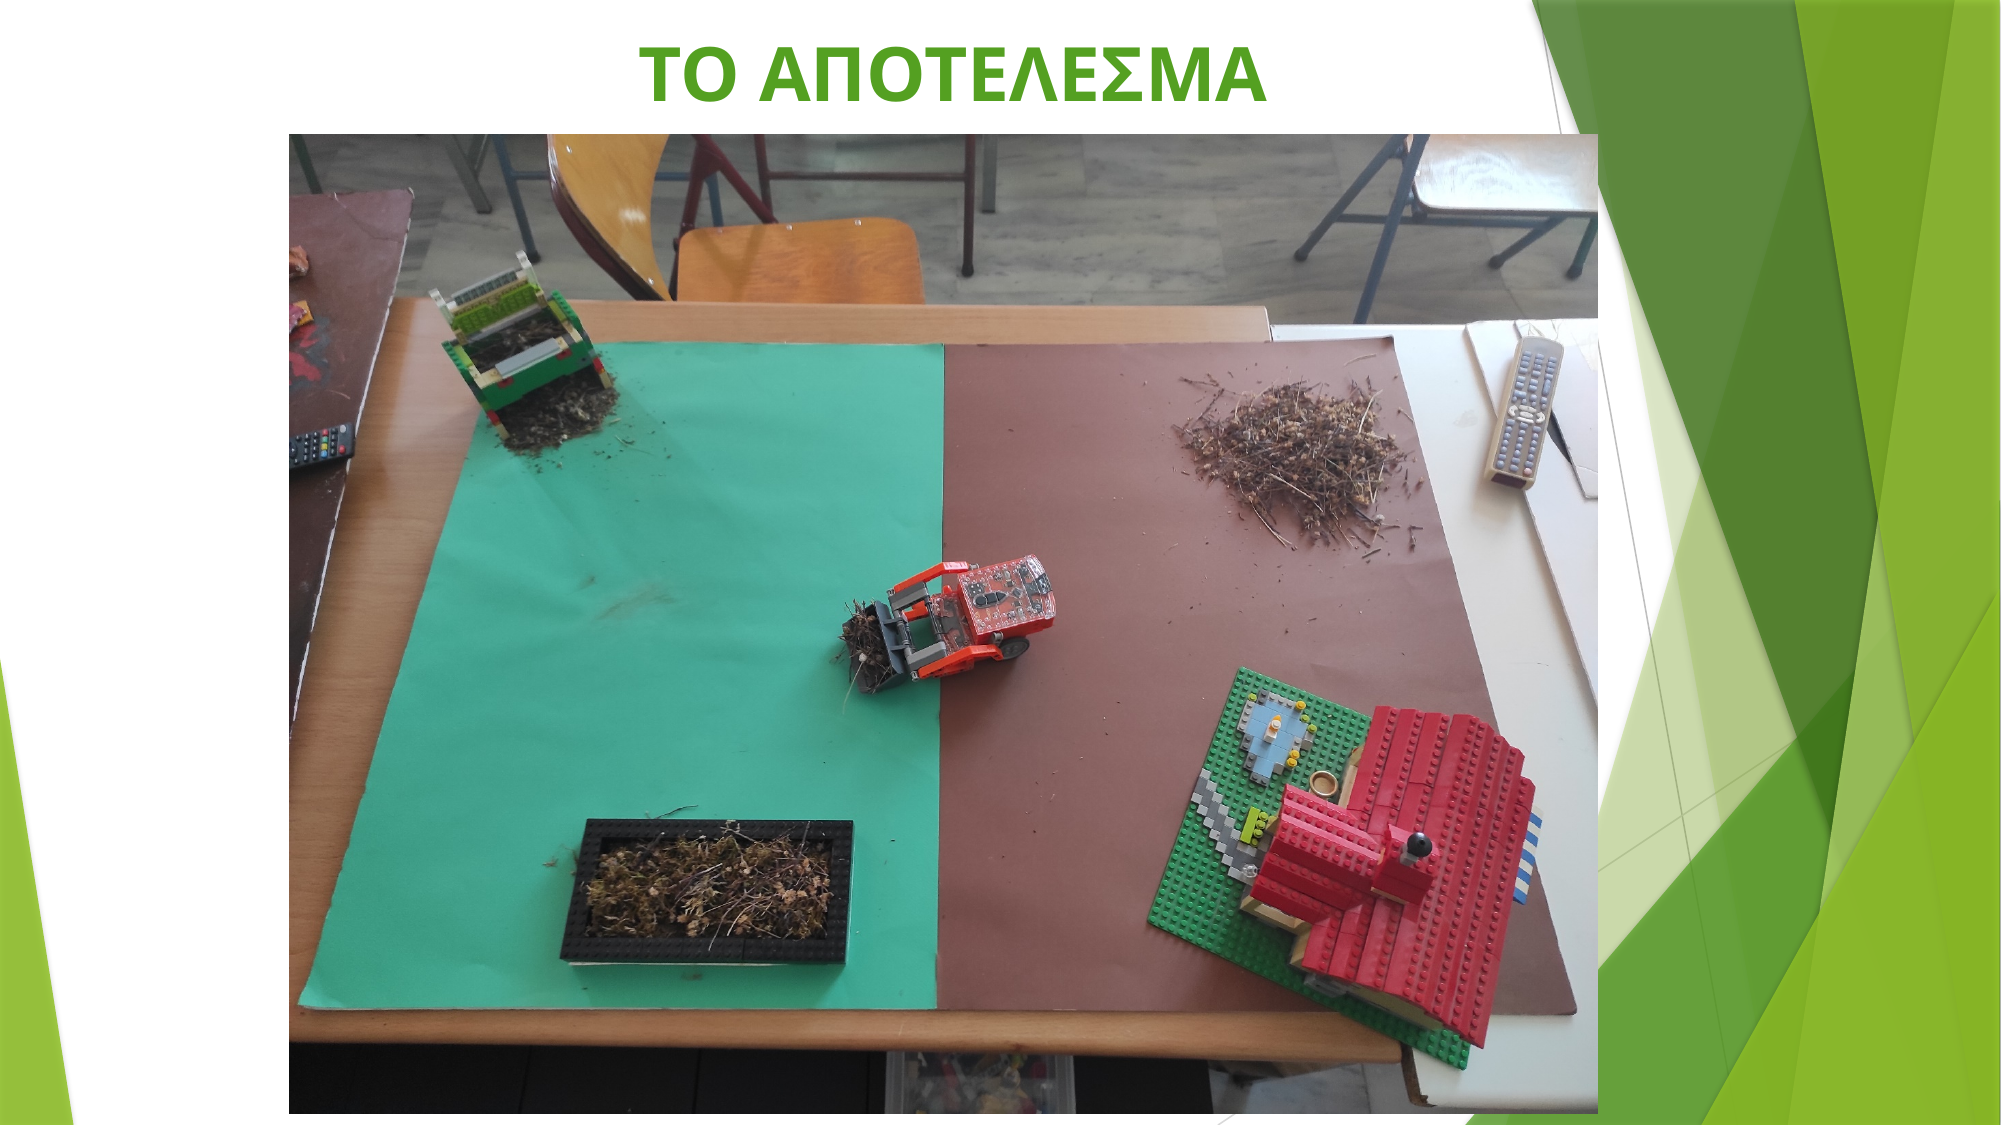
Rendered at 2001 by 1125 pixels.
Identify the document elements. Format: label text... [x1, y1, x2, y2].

text_box ΤΟ ΑΠΟΤΕΛΕΣΜΑ [93, 20, 1794, 135]
picture [289, 133, 1599, 1114]
